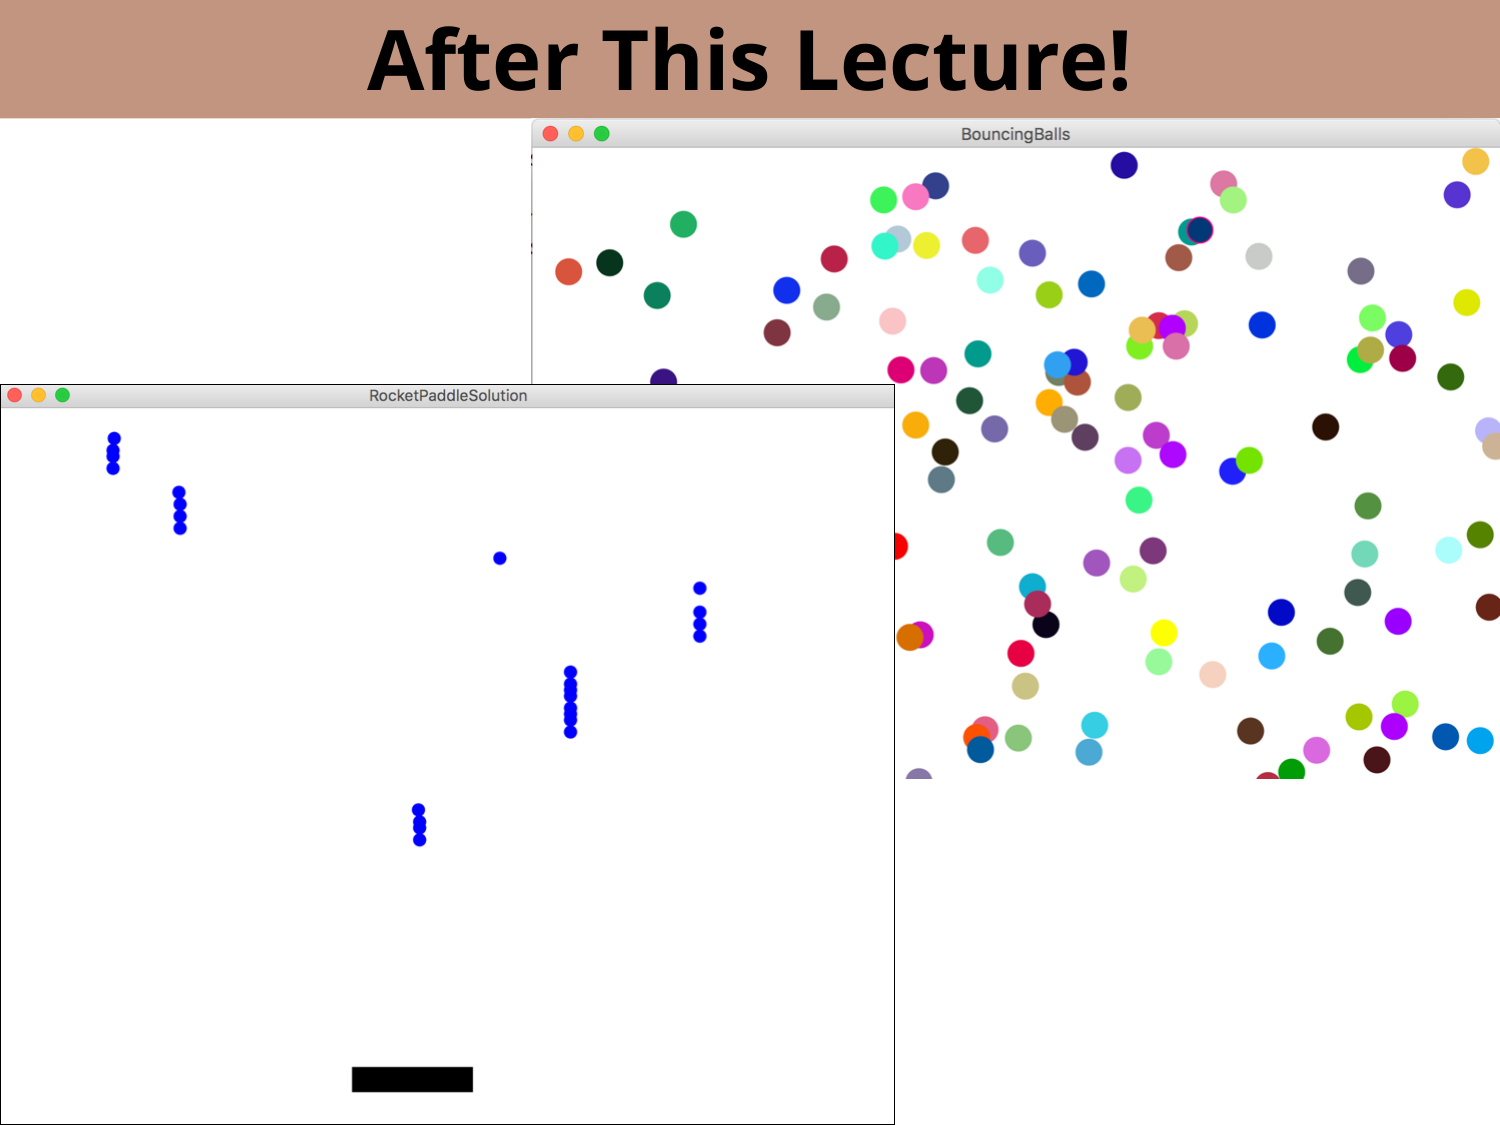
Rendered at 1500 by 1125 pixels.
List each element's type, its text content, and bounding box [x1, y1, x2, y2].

text_box After This Lecture! [0, 0, 1500, 121]
picture [0, 117, 1500, 1125]
